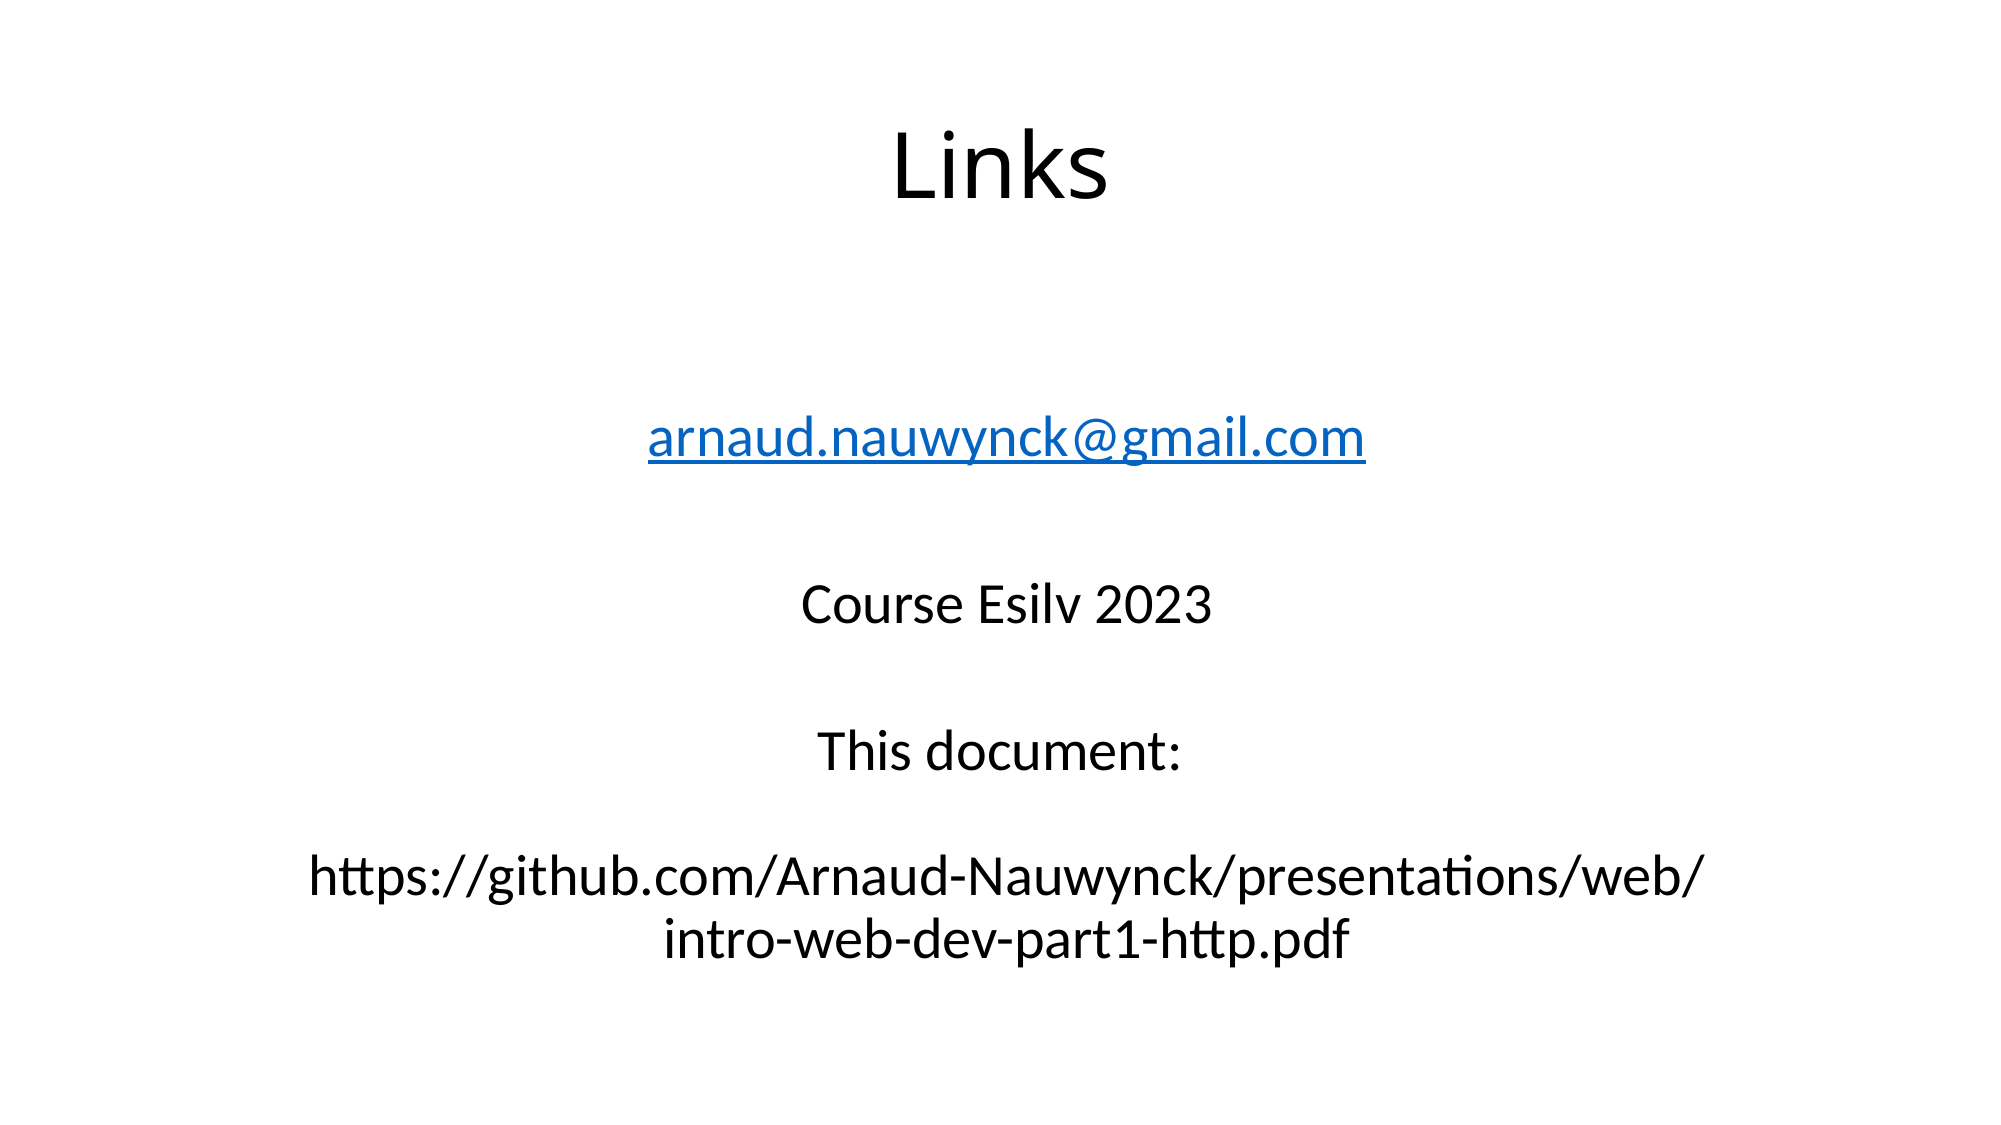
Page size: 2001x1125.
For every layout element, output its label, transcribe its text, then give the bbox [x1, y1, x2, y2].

text_box arnaud.nauwynck@gmail.com Course Esilv 2023 This document: https://github.com/Arnaud-Nauwynck/presentations/web/ intro-web-dev-part1-http.pdf [71, 398, 1943, 1019]
title Links [137, 59, 1863, 278]
